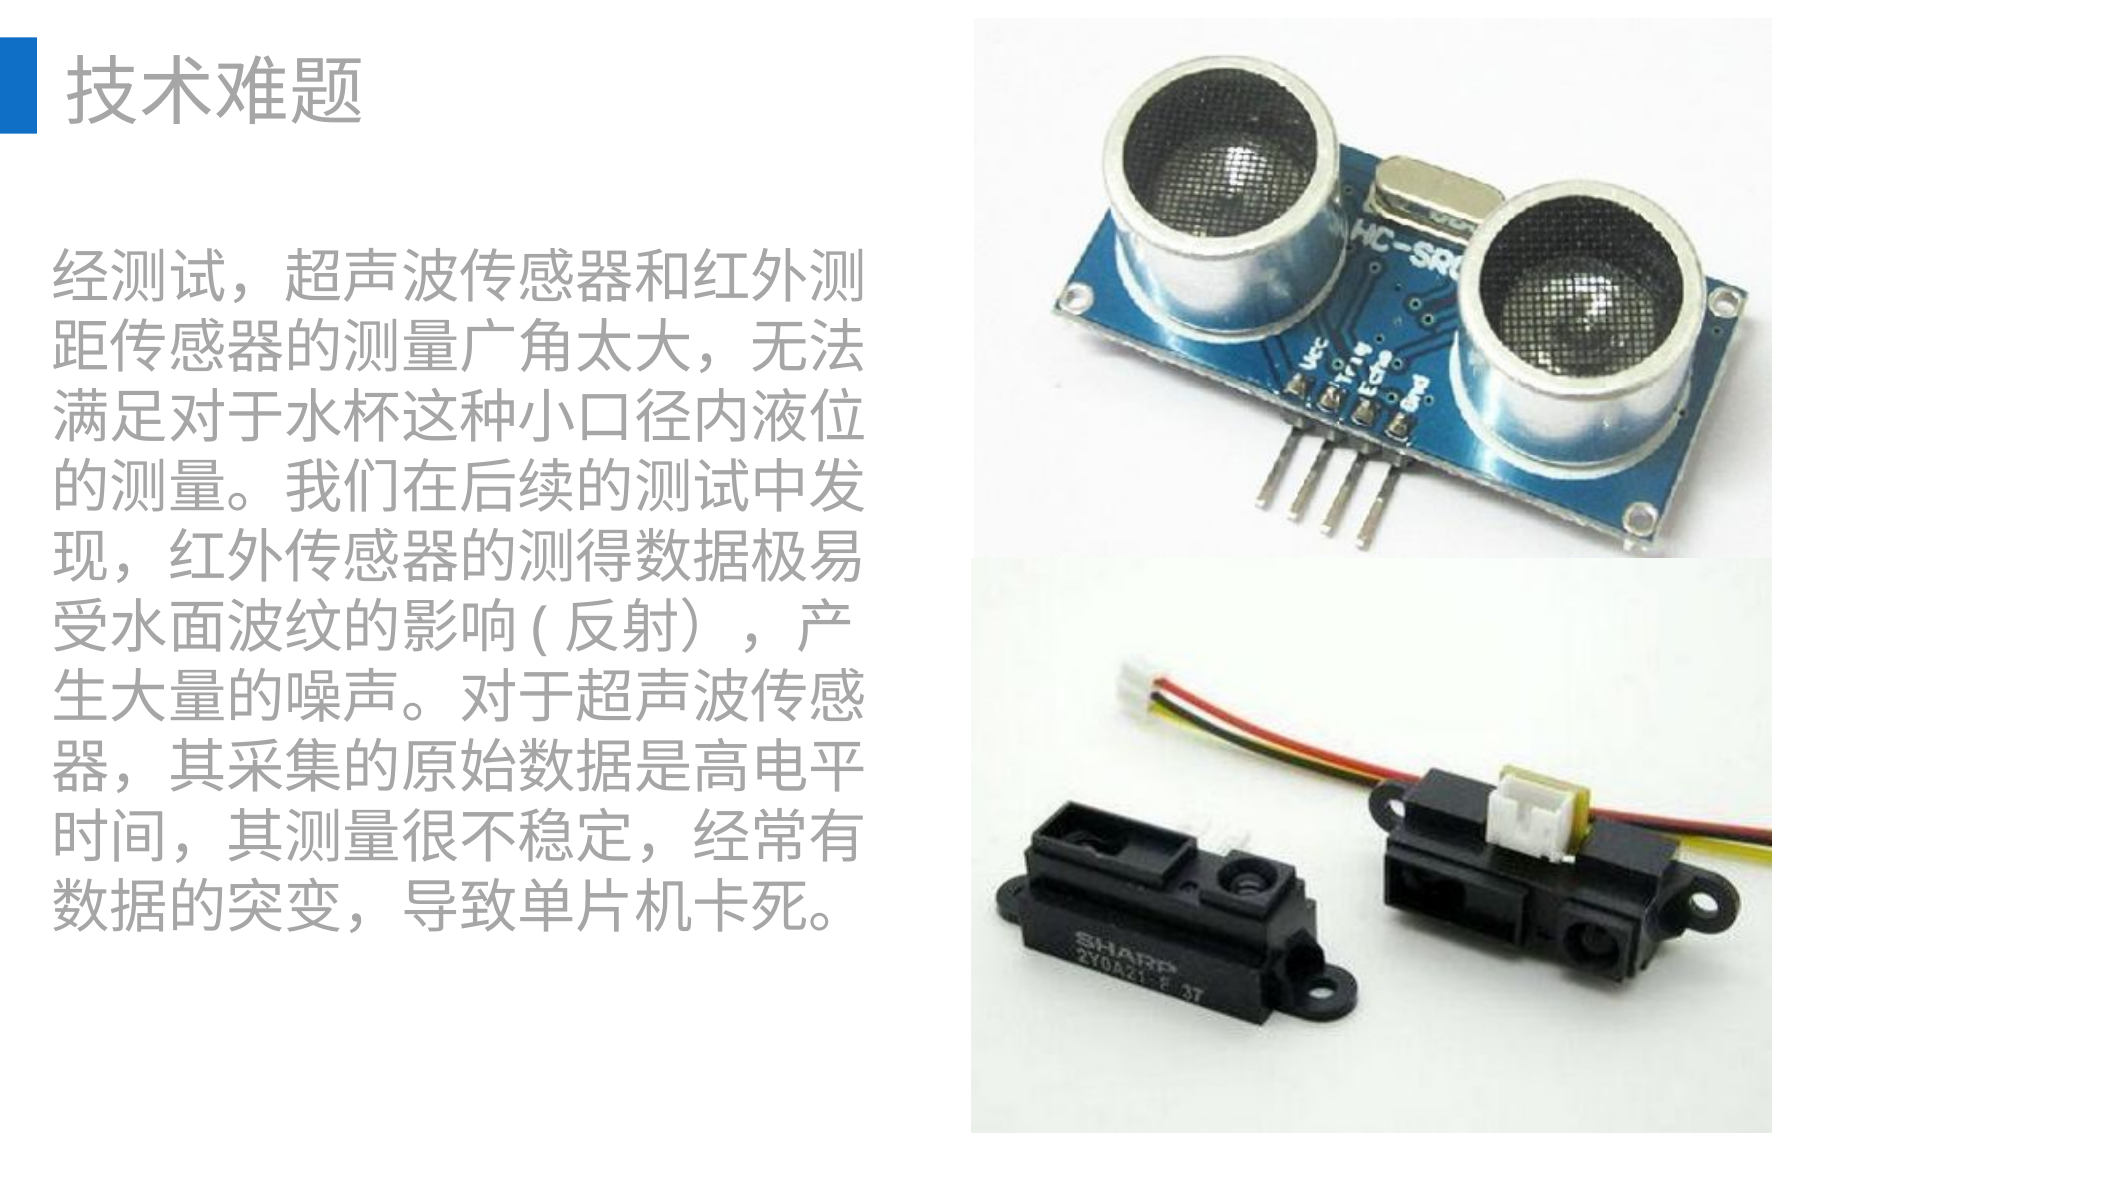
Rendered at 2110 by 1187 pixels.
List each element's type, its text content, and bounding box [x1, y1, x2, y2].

text_box [0, 36, 38, 135]
text_box 技术难题 [64, 43, 365, 134]
text_box 经测试，超声波传感器和红外测距传感器的测量广角太大，无法满足对于水杯这种小口径内液位的测量。我们在后续的测试中发现，红外传感器的测得数据极易受水面波纹的影响(反射），产生大量的噪声。对于超声波传感器，其采集的原始数据是高电平时间，其测量很不稳定，经常有数据的突变，导致单片机卡死。 [36, 232, 904, 947]
picture [971, 18, 1772, 1133]
